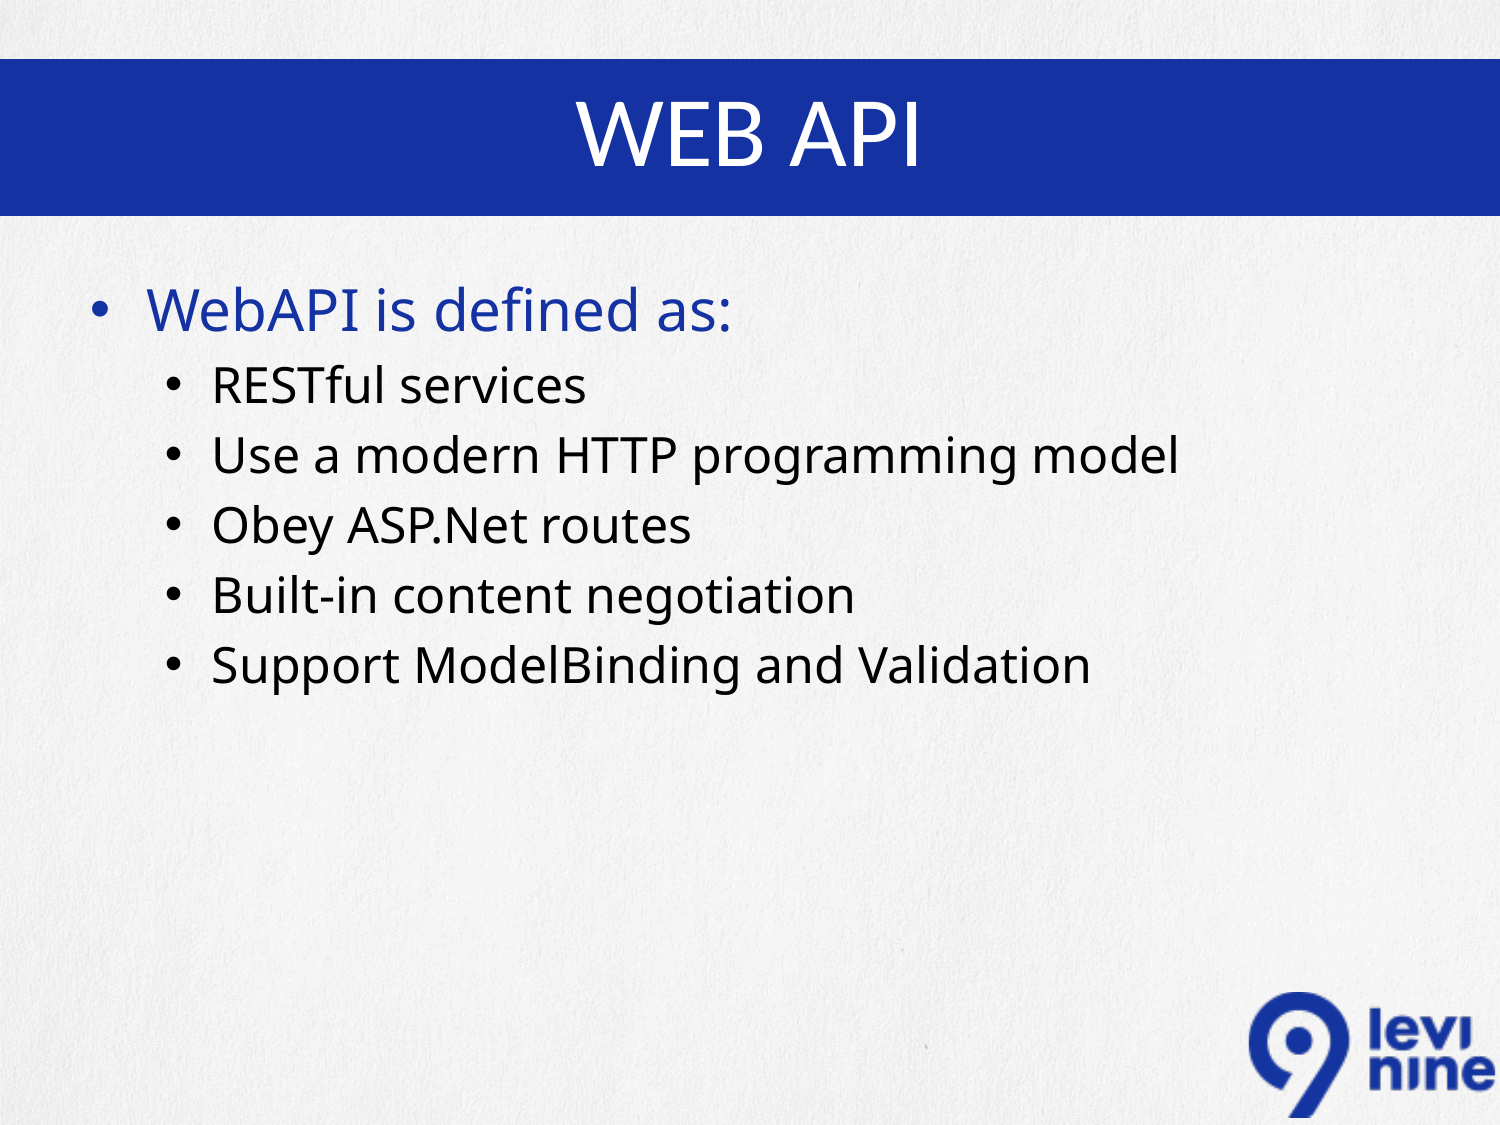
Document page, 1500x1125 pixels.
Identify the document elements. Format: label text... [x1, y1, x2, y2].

title Web API [0, 59, 1500, 216]
list WebAPI is defined as: RESTful services Use a modern HTTP programming model Obey ASP.Net routes Built-in content negotiation Support ModelBinding and Validation [75, 265, 1425, 1004]
picture [1247, 992, 1498, 1118]
